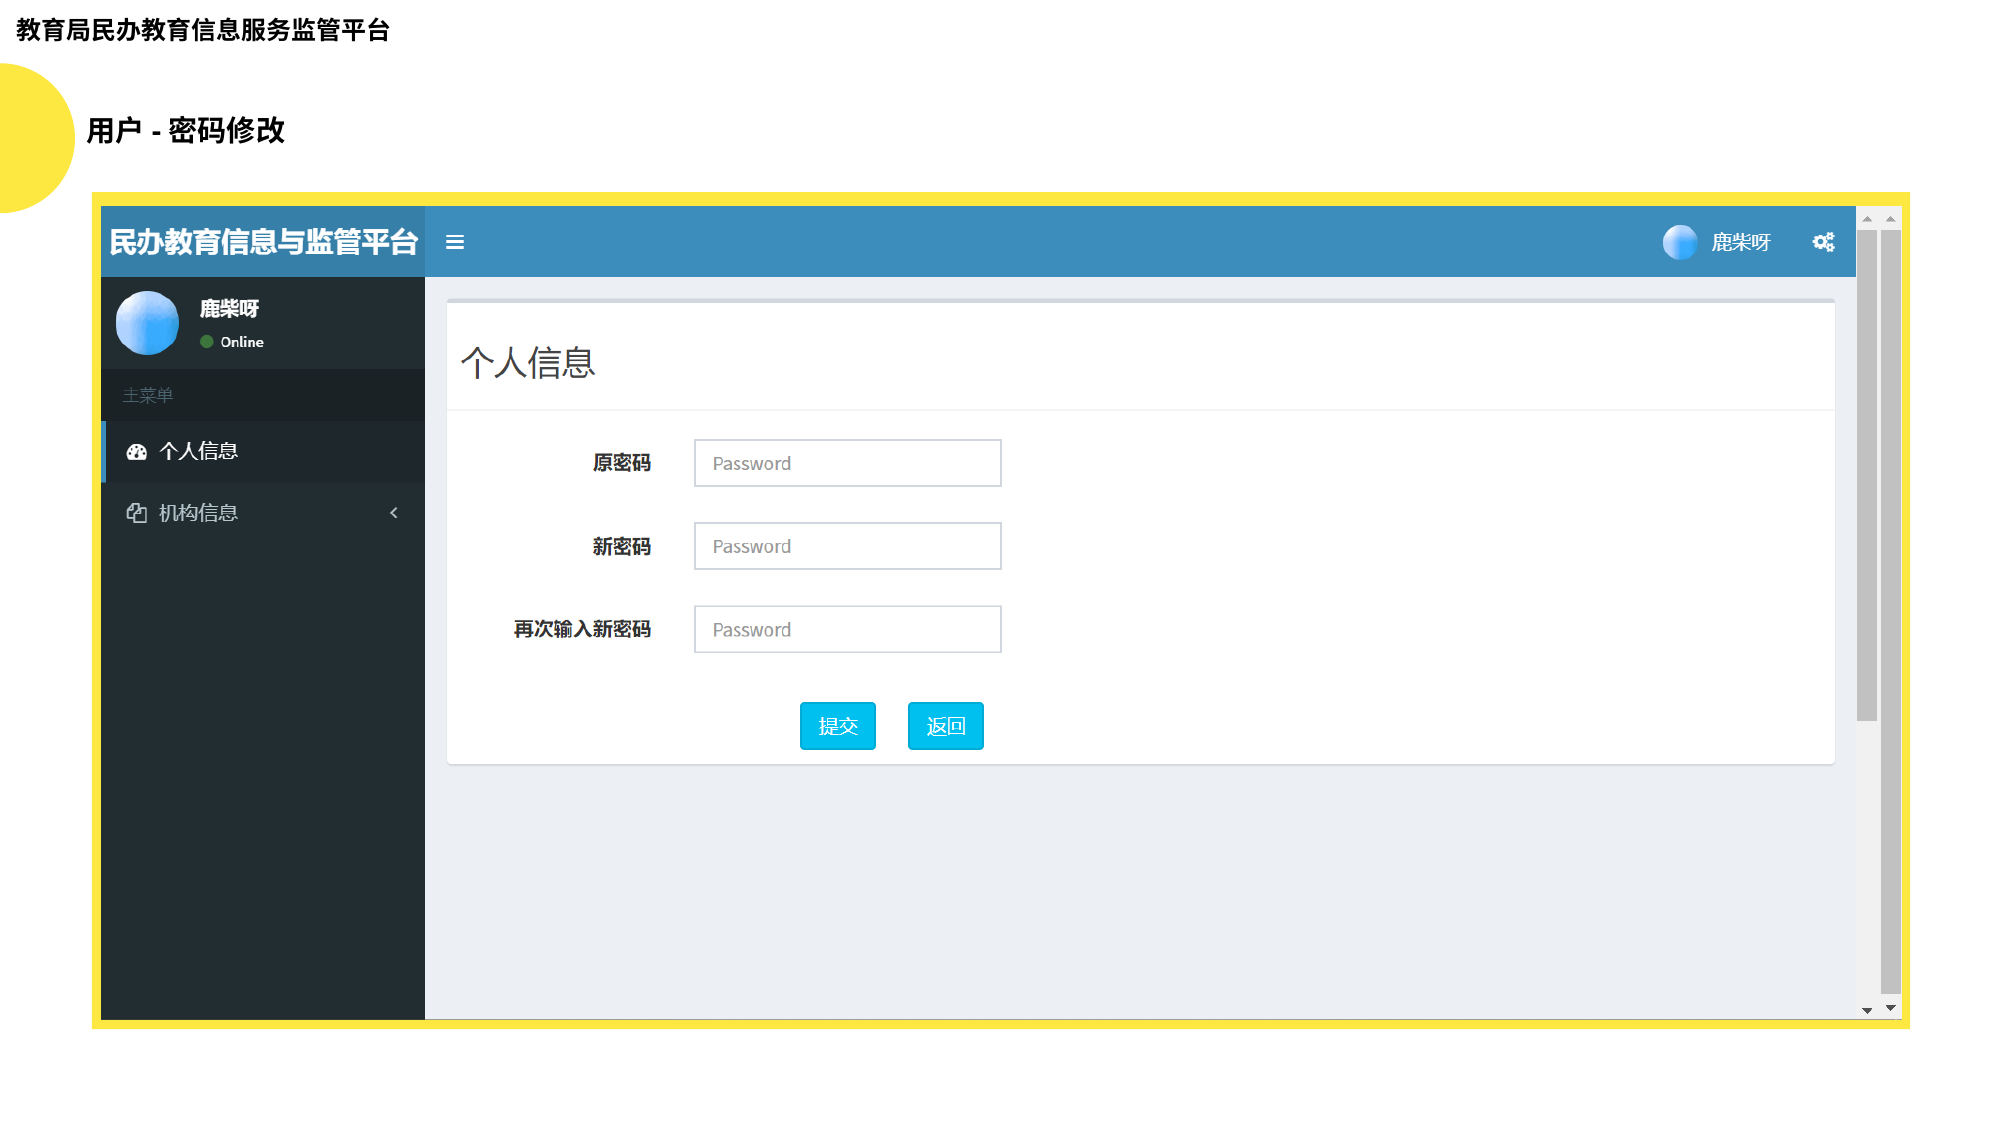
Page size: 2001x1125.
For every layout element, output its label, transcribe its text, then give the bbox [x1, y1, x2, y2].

text_box 用户-密码修改 [71, 105, 301, 155]
text_box 教育局民办教育信息服务监管平台 [2, 7, 407, 98]
text_box [0, 62, 77, 215]
picture [100, 206, 1902, 1020]
text_box [91, 191, 1911, 1030]
